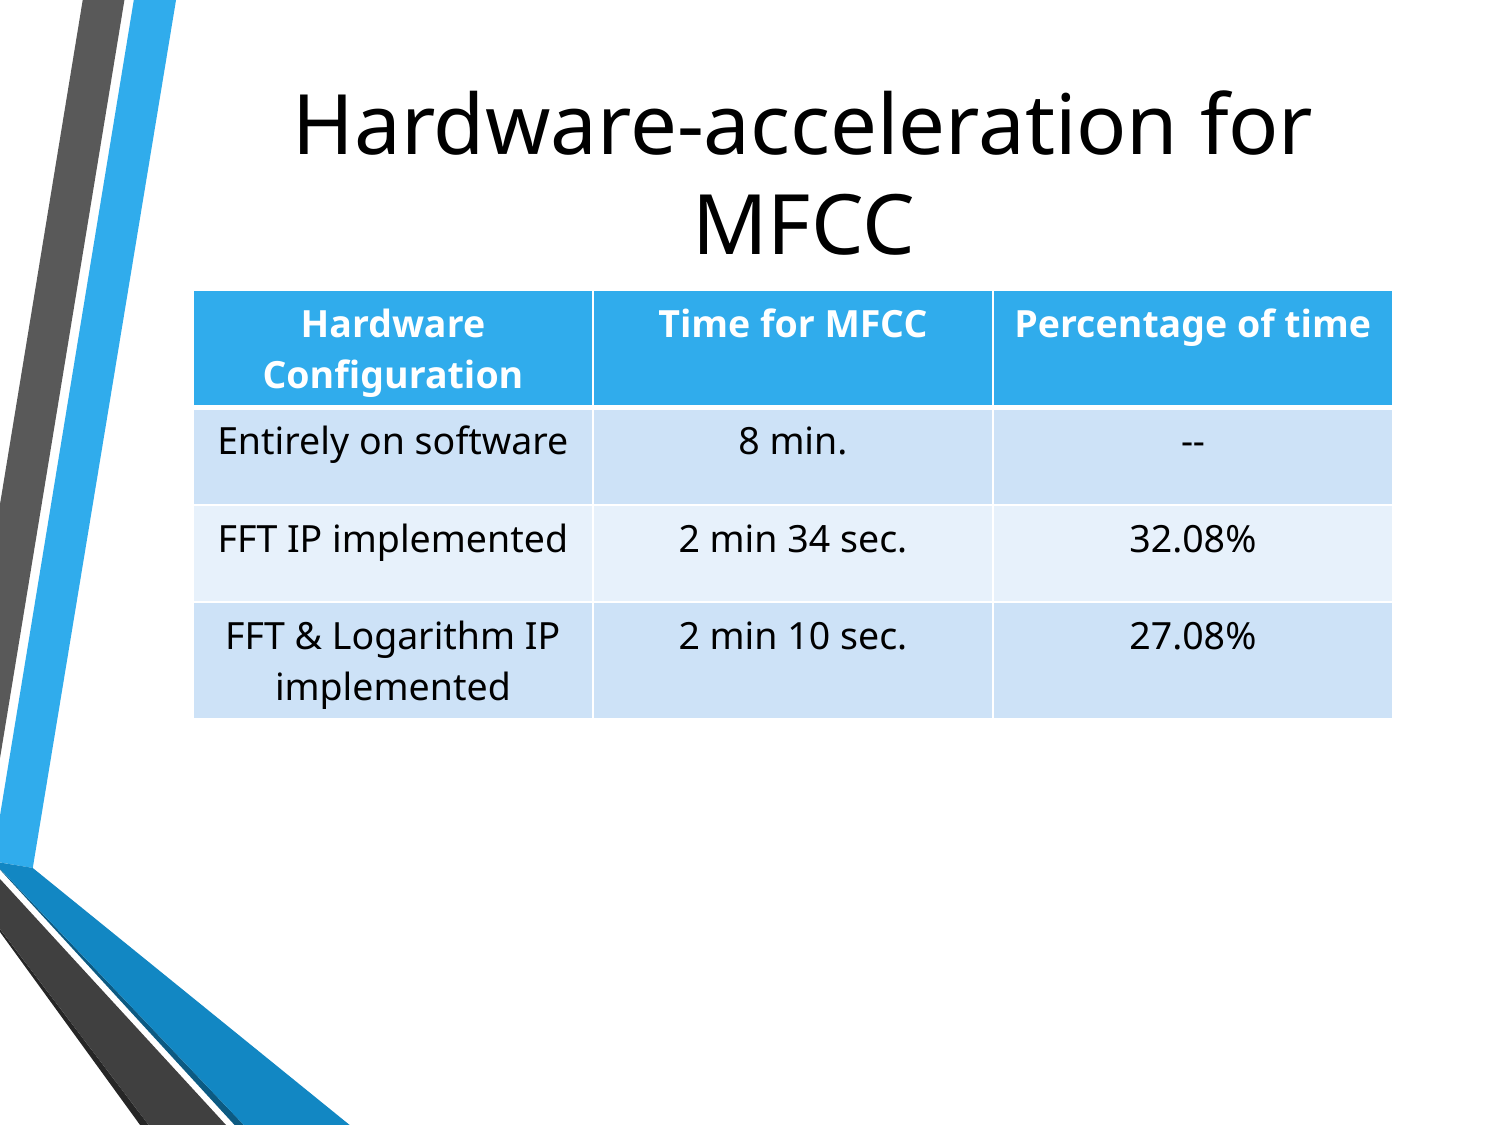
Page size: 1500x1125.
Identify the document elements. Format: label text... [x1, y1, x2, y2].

table_cell Entirely on software [194, 410, 592, 504]
table_cell 32.08% [994, 506, 1392, 601]
table_cell -- [994, 410, 1392, 504]
title Hardware-acceleration for MFCC [171, 52, 1436, 291]
table_cell FFT & Logarithm IP implemented [194, 603, 592, 718]
table_cell 2 min 10 sec. [594, 603, 992, 718]
table_header Percentage of time [994, 291, 1392, 405]
table_cell 8 min. [594, 410, 992, 504]
table_header Time for MFCC [594, 291, 992, 405]
table_cell 2 min 34 sec. [594, 506, 992, 601]
table_cell 27.08% [994, 603, 1392, 718]
table_header Hardware Configuration [194, 291, 592, 405]
table_cell FFT IP implemented [194, 506, 592, 601]
